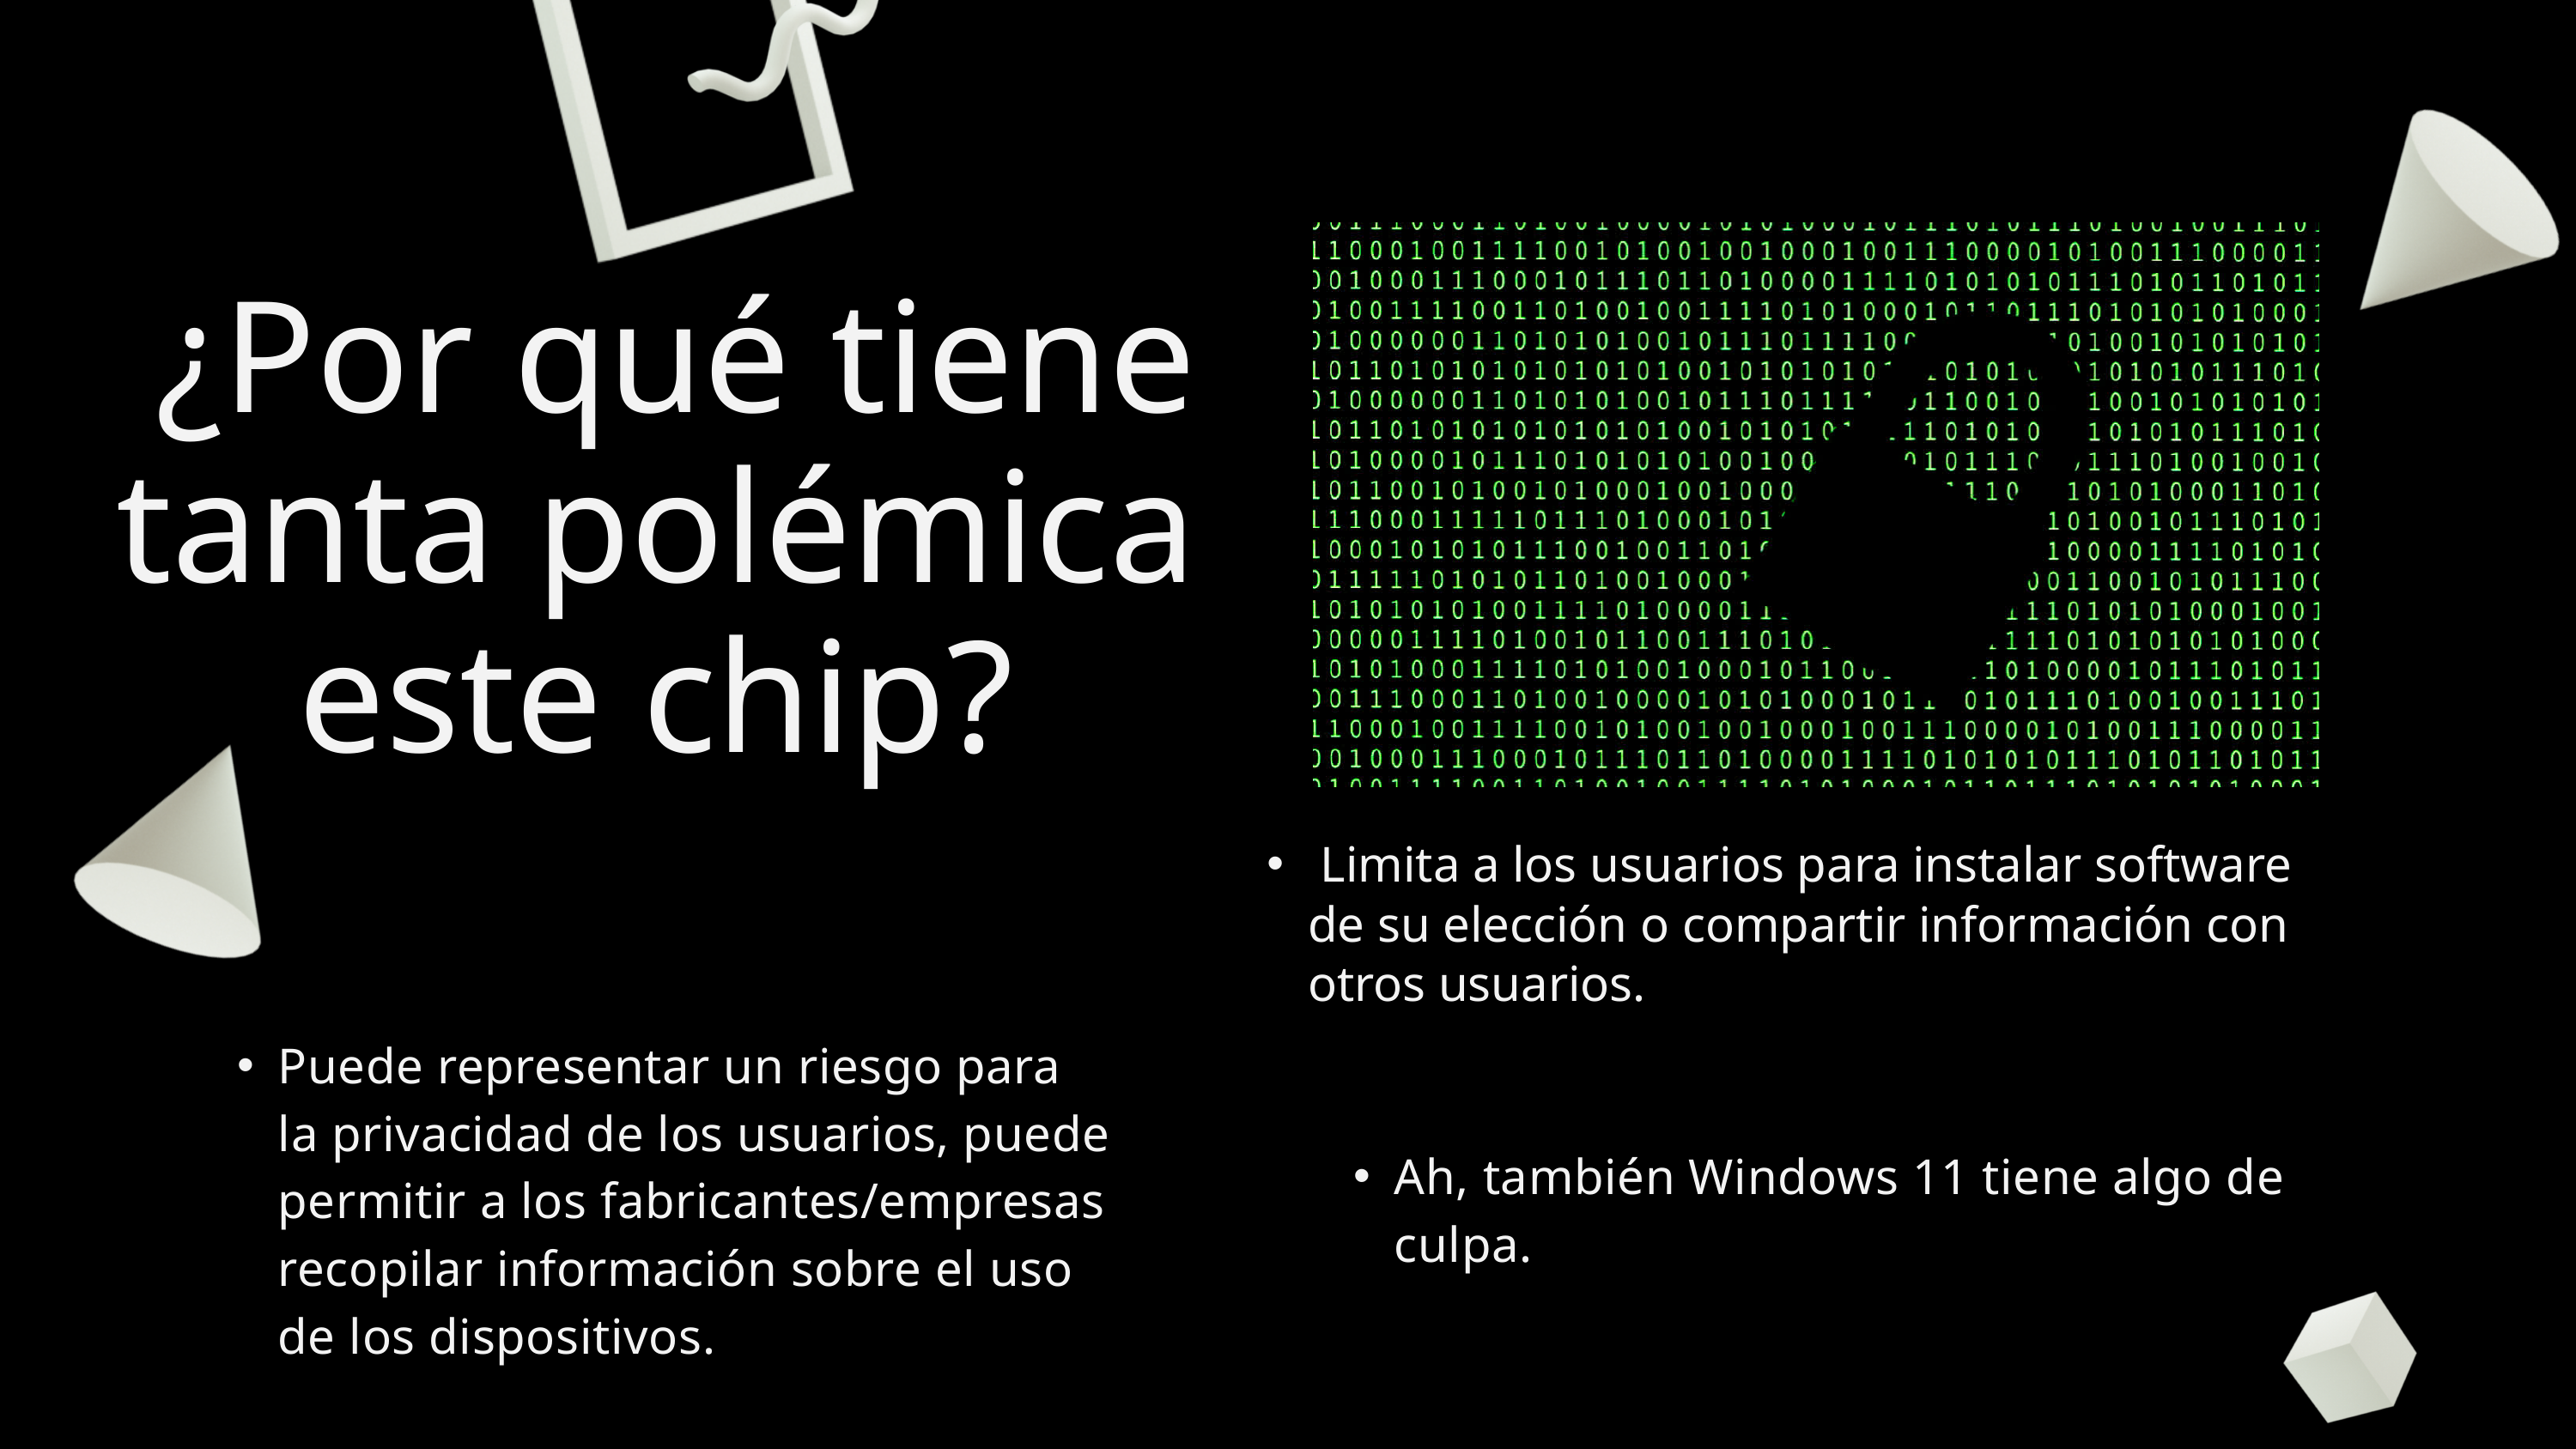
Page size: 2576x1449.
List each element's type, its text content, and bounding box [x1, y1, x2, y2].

text_box Ah, también Windows 11 tiene algo de culpa. [1312, 1137, 2354, 1272]
text_box ¿Por qué tiene tanta polémica este chip? [0, 273, 1308, 784]
text_box Limita a los usuarios para instalar software de su elección o compartir información con otros usuarios. [1225, 832, 2295, 1011]
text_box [1312, 221, 2320, 788]
picture [2264, 1270, 2443, 1448]
picture [2296, 79, 2567, 336]
picture [65, 773, 348, 1009]
picture [518, 0, 975, 264]
text_box Puede representar un riesgo para la privacidad de los usuarios, puede permitir a los fabricantes/empresas recopilar información sobre el uso de los dispositivos. [196, 1026, 1116, 1364]
